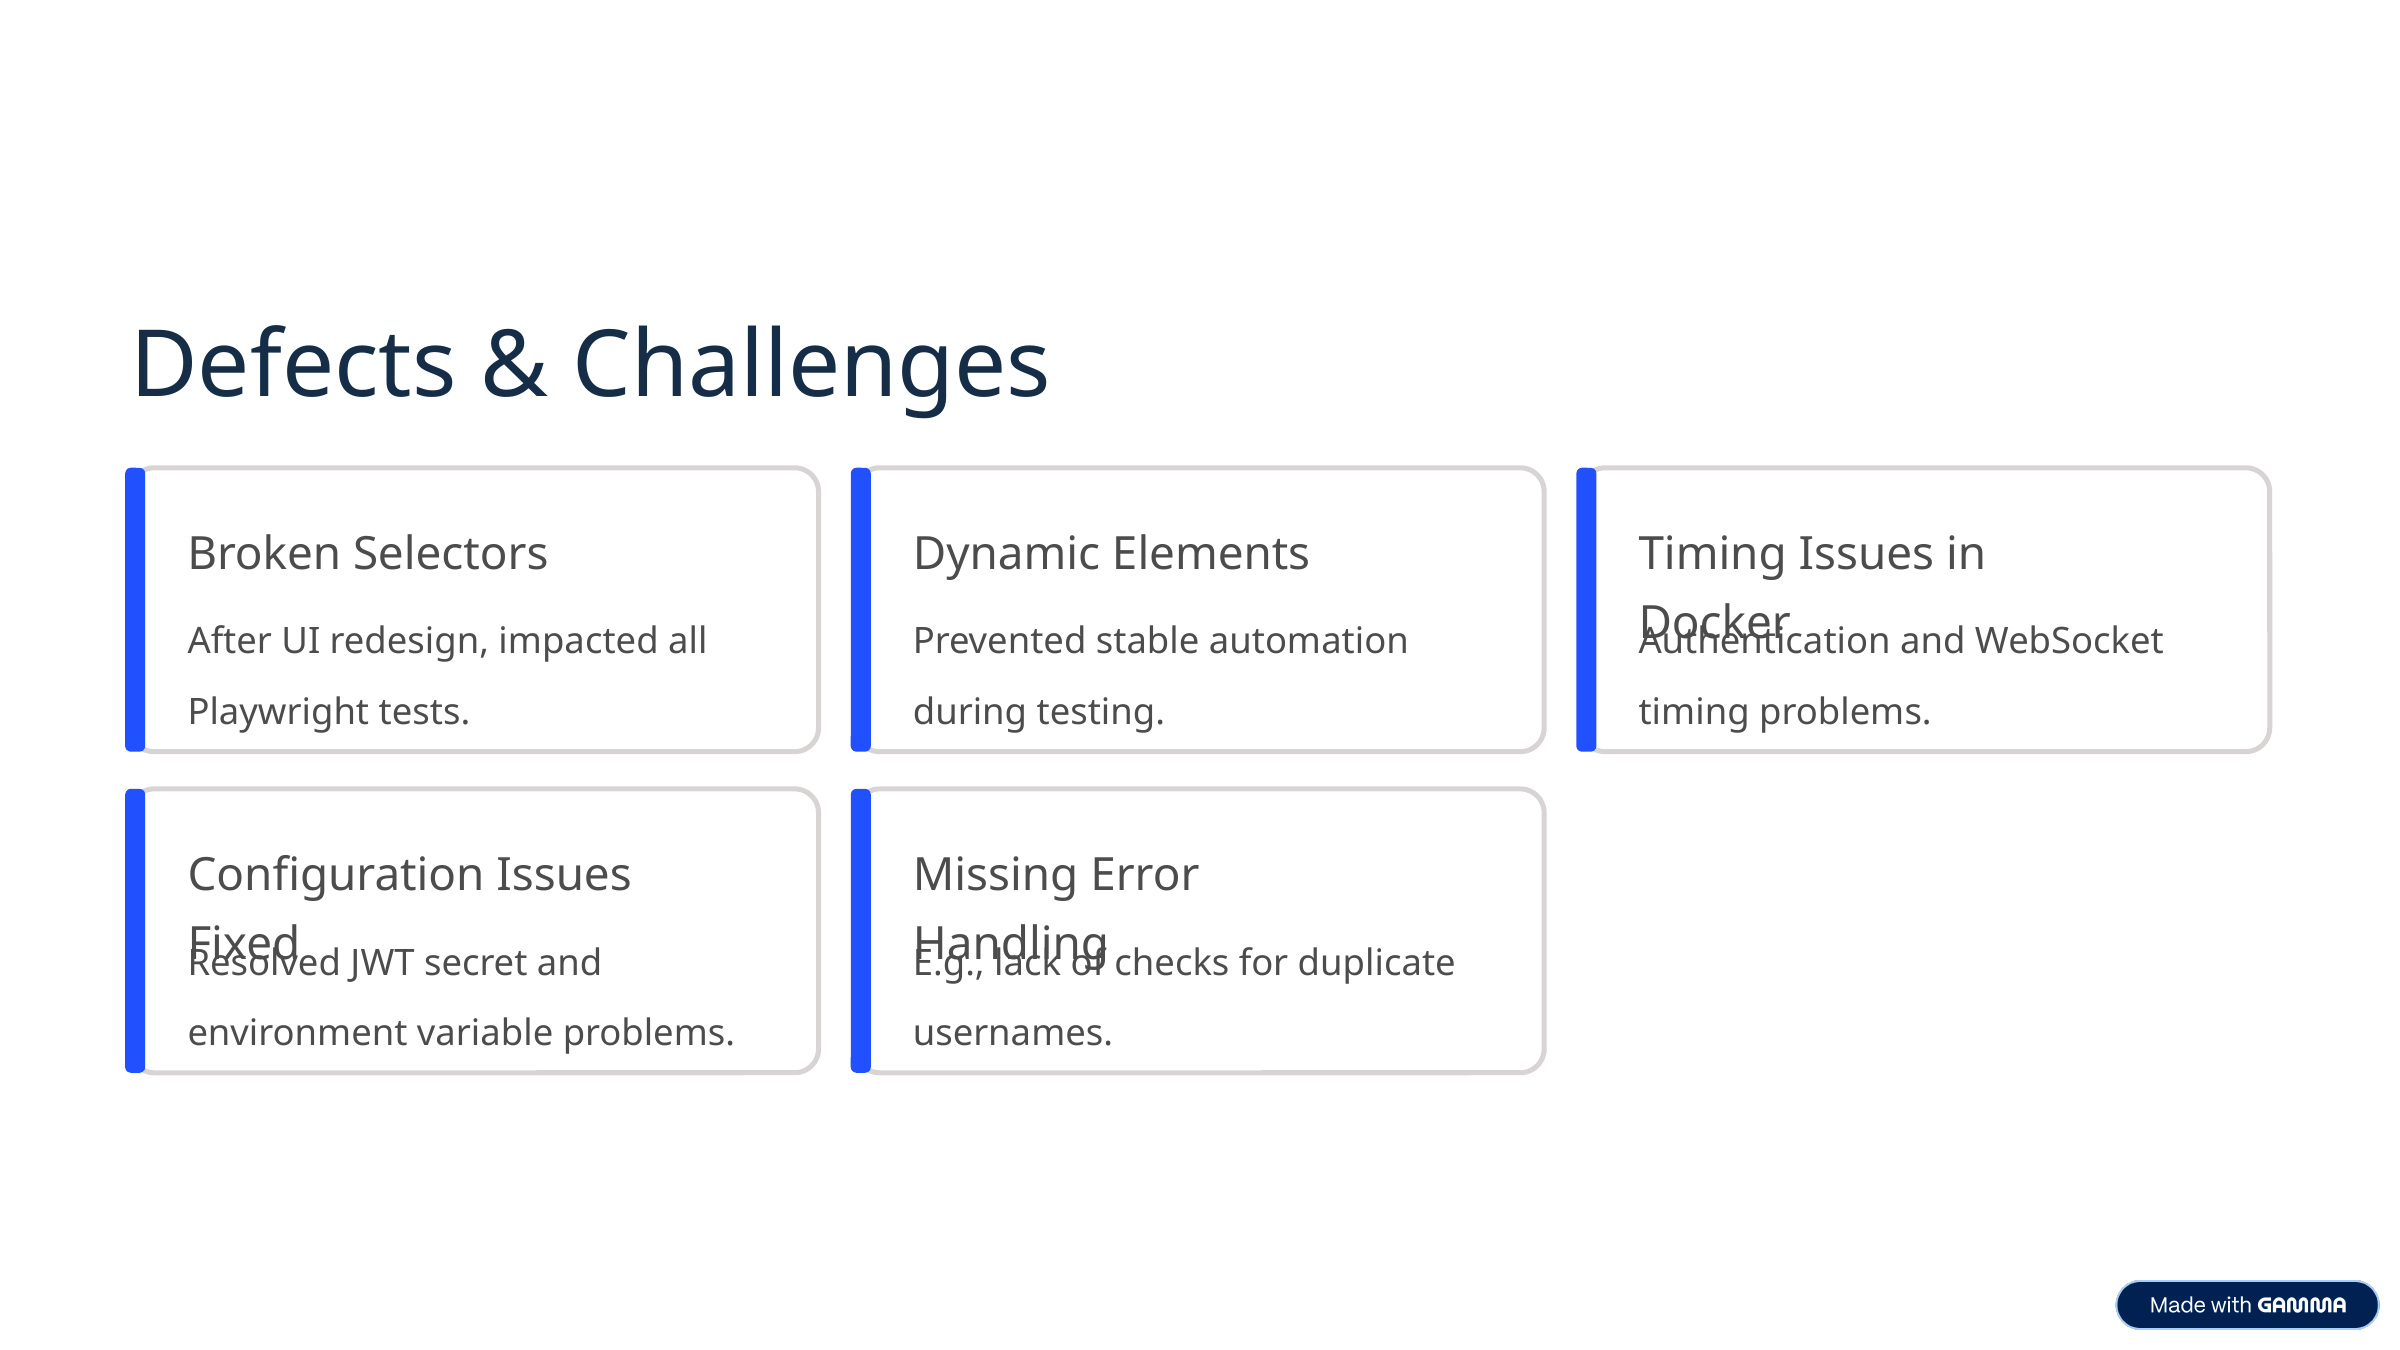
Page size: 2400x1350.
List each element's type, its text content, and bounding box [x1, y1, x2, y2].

text_box [144, 467, 819, 752]
text_box [850, 788, 871, 1073]
text_box Configuration Issues Fixed [187, 831, 700, 890]
text_box [144, 788, 819, 1073]
text_box After UI redesign, impacted all Playwright tests. [187, 590, 777, 710]
text_box Prevented stable automation during testing. [912, 590, 1502, 710]
text_box Dynamic Elements [912, 509, 1378, 568]
text_box [125, 788, 146, 1073]
text_box Timing Issues in Docker [1638, 509, 2104, 568]
text_box [850, 467, 871, 752]
text_box [870, 788, 1545, 1073]
text_box Defects & Challenges [130, 277, 1061, 394]
text_box Authentication and WebSocket timing problems. [1638, 590, 2228, 710]
text_box [125, 467, 146, 752]
text_box [870, 467, 1545, 752]
text_box Broken Selectors [187, 509, 653, 568]
text_box [1596, 467, 2270, 752]
text_box E.g., lack of checks for duplicate usernames. [912, 911, 1502, 1031]
picture [2106, 1271, 2389, 1339]
text_box Resolved JWT secret and environment variable problems. [187, 911, 777, 1031]
text_box [1576, 467, 1597, 752]
text_box Missing Error Handling [912, 831, 1378, 890]
